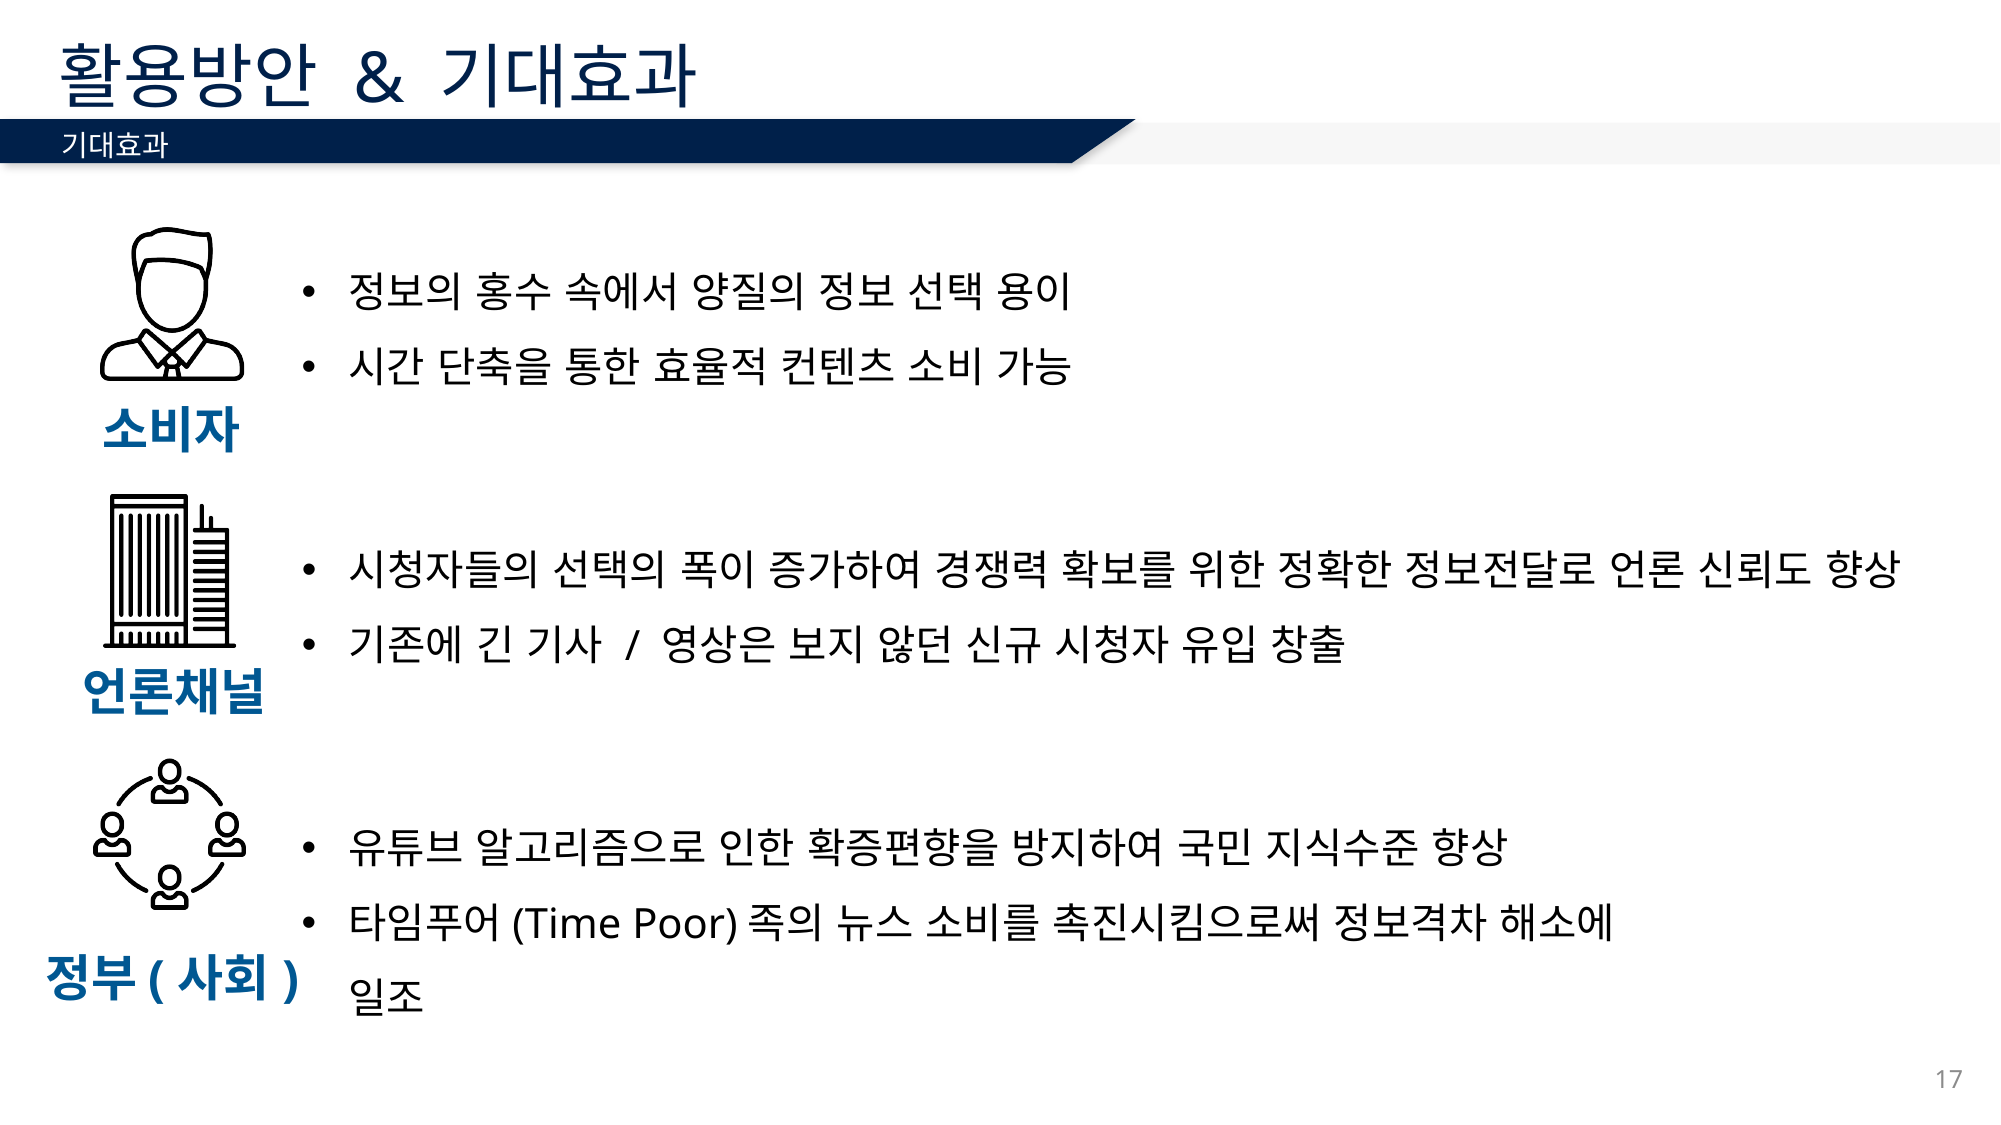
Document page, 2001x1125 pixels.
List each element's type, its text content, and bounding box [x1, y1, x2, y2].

text_box 기대효과 [47, 119, 540, 170]
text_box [48, 757, 1673, 1015]
title 활용방안 & 기대효과 [44, 34, 1053, 126]
slide_number 17 [1884, 1050, 1978, 1111]
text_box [73, 494, 1979, 729]
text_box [88, 227, 1206, 467]
